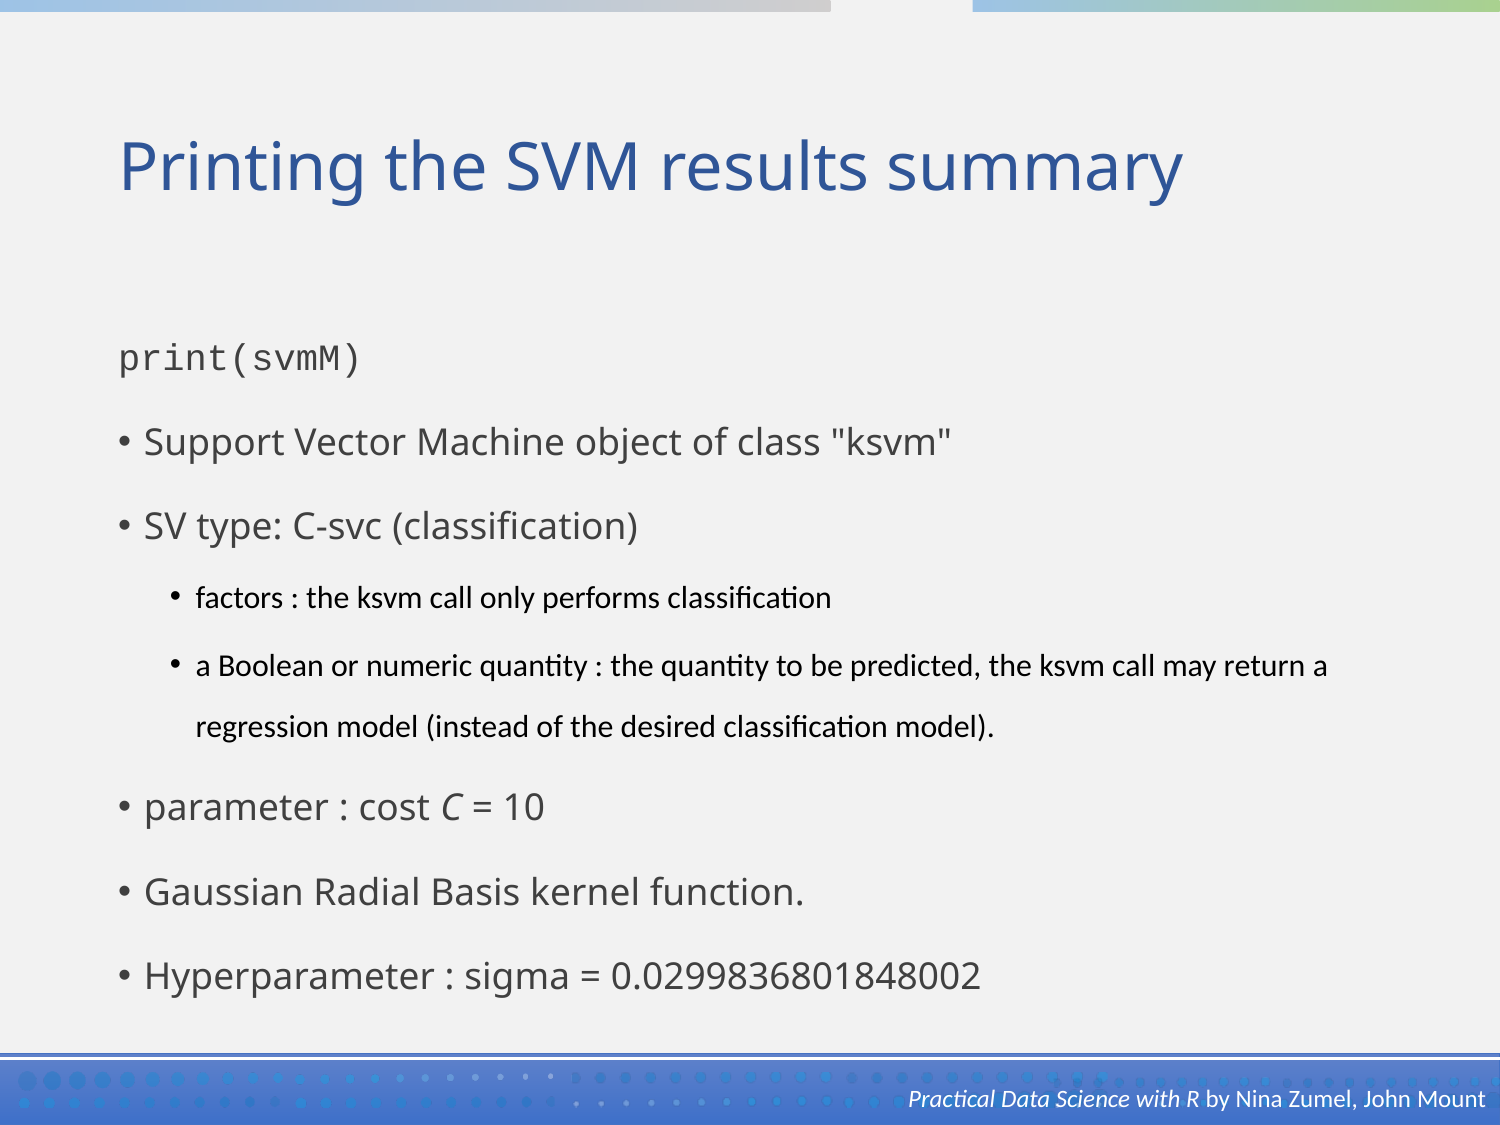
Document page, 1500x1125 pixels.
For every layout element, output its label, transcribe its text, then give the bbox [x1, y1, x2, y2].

title Printing the SVM results summary [103, 59, 1397, 278]
list print(svmM) Support Vector Machine object of class "ksvm" SV type: C-svc (classification) factors : the ksvm call only performs classification a Boolean or numeric quantity : the quantity to be predicted, the ksvm call may return a regression model (instead of the desired classification model). parameter : cost C = 10 Gaussian Radial Basis kernel function. Hyperparameter : sigma = 0.0299836801848002 [103, 299, 1397, 1014]
text_box Practical Data Science with R by Nina Zumel, John Mount [893, 1074, 1500, 1120]
